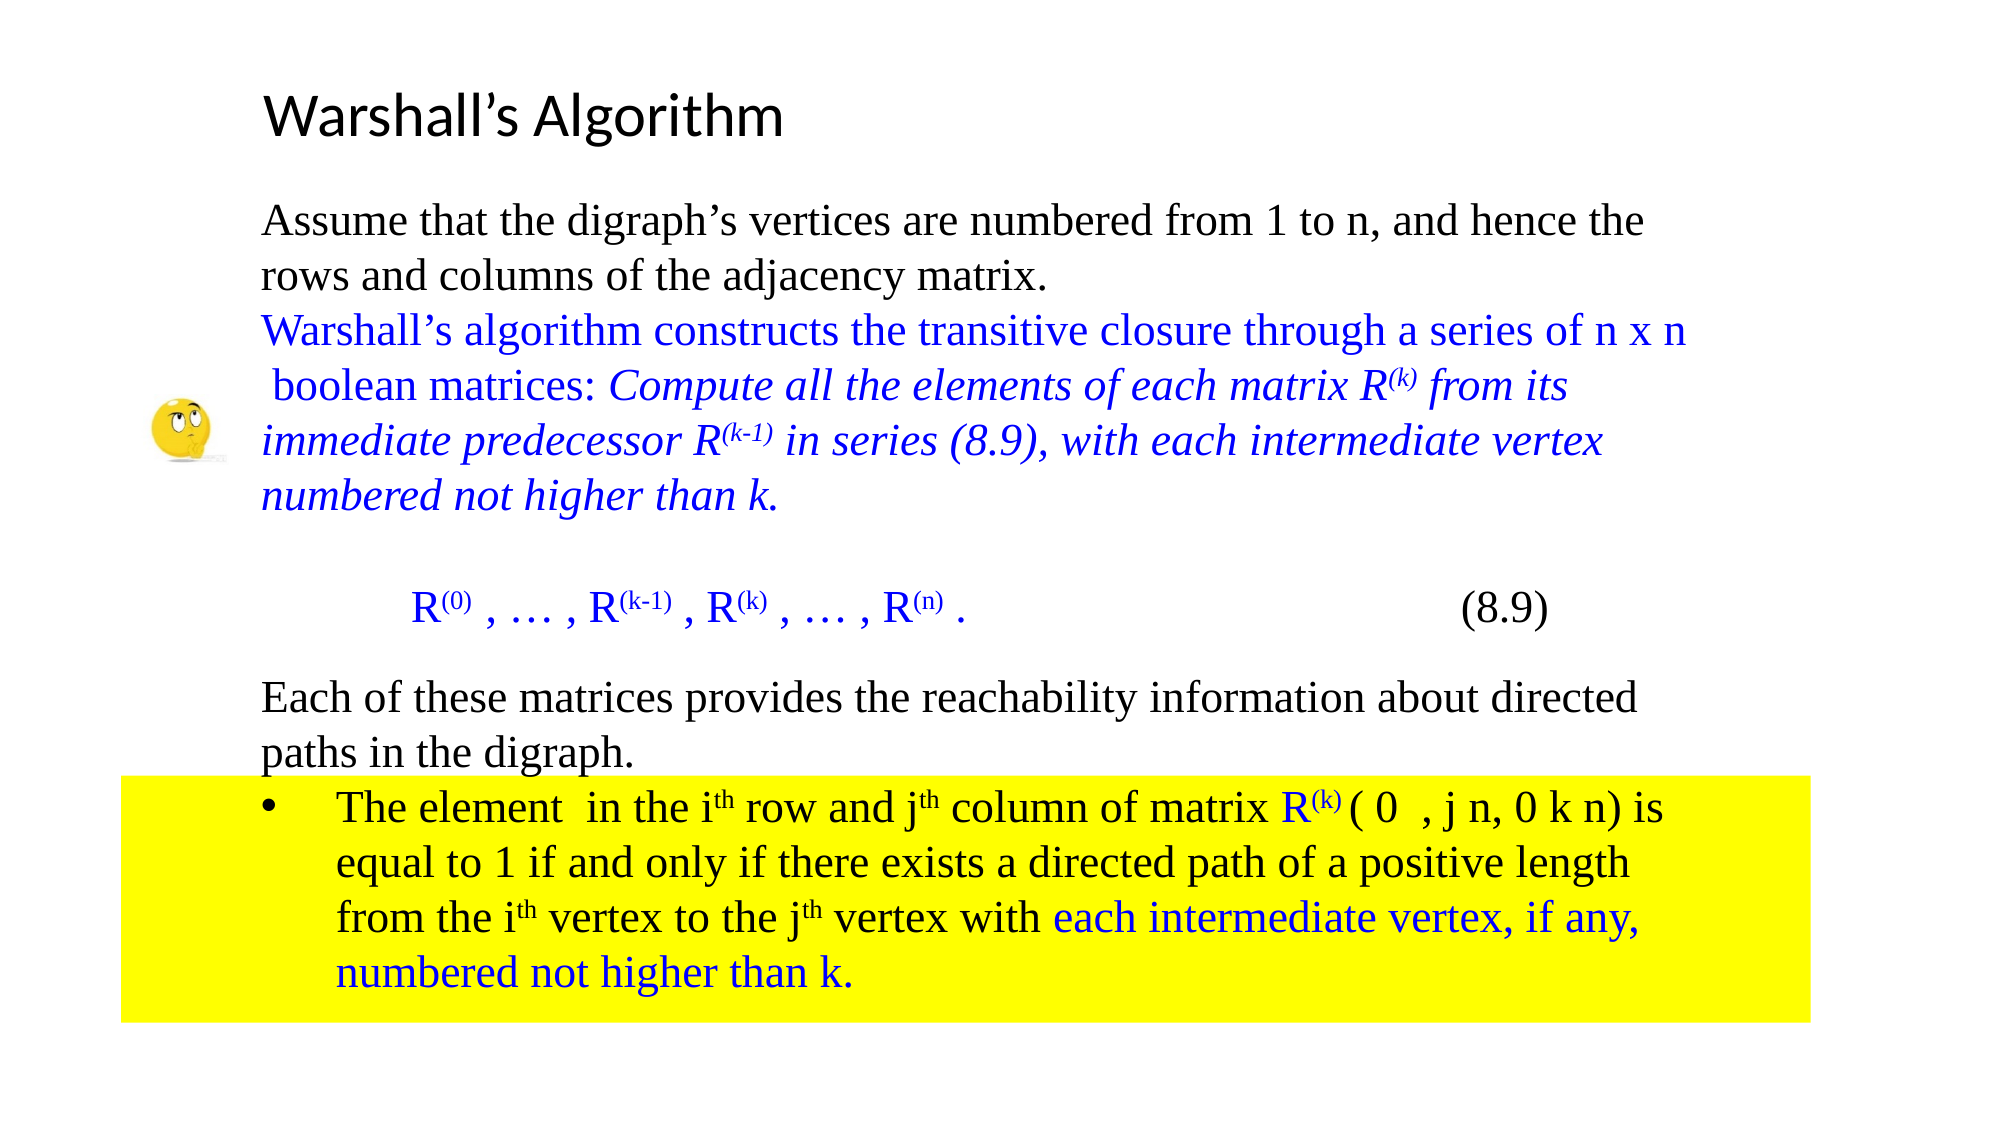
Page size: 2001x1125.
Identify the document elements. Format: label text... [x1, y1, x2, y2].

text_box [121, 775, 1811, 1023]
text_box Warshall’s Algorithm [248, 66, 802, 157]
picture [132, 394, 229, 465]
